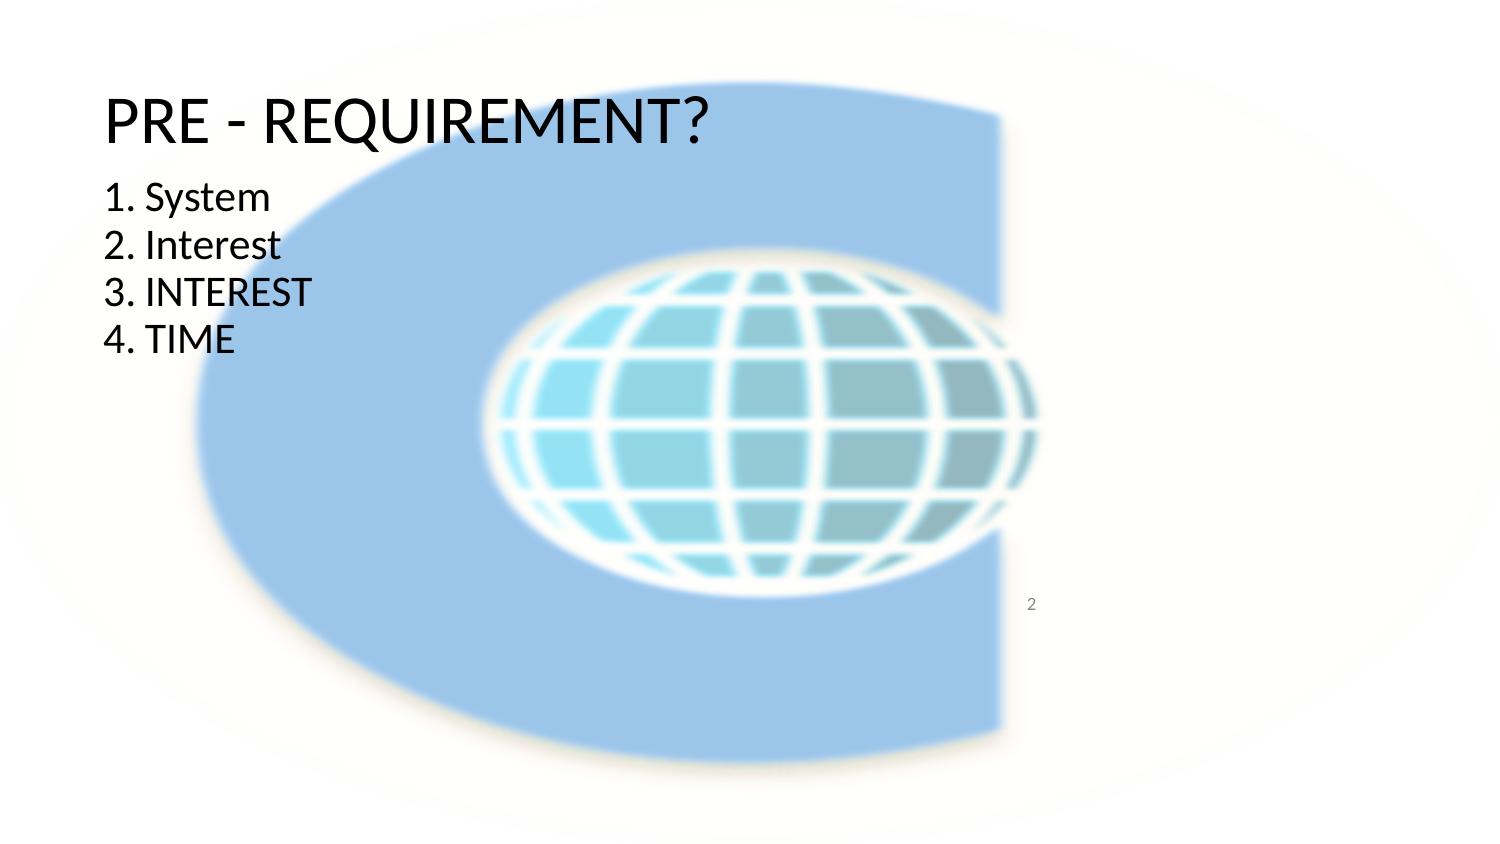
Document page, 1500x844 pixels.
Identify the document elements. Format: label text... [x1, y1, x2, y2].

title PRE - REQUIREMENT? [93, 39, 1388, 203]
list System Interest INTEREST TIME [77, 168, 1048, 570]
slide_number ‹#› [794, 586, 1048, 621]
